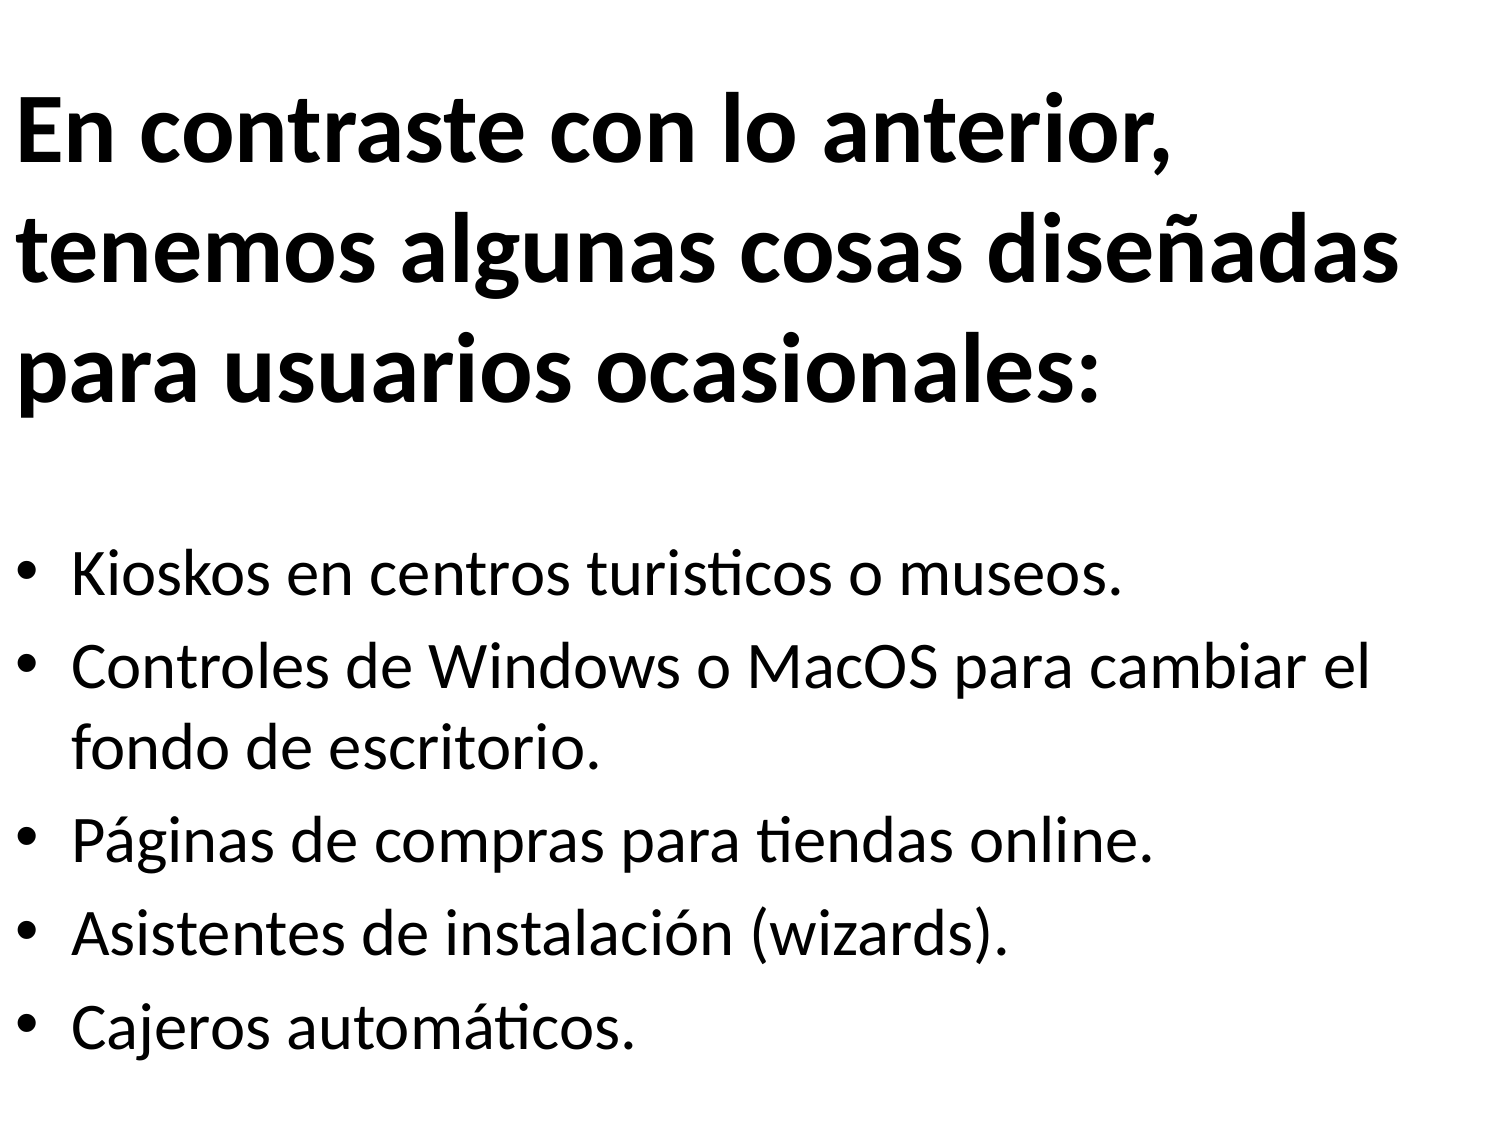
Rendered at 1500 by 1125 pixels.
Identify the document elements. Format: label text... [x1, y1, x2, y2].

list En contraste con lo anterior, tenemos algunas cosas diseñadas para usuarios ocasionales: Kioskos en centros turisticos o museos. Controles de Windows o MacOS para cambiar el fondo de escritorio. Páginas de compras para tiendas online. Asistentes de instalación (wizards). Cajeros automáticos. [0, 0, 1500, 1125]
